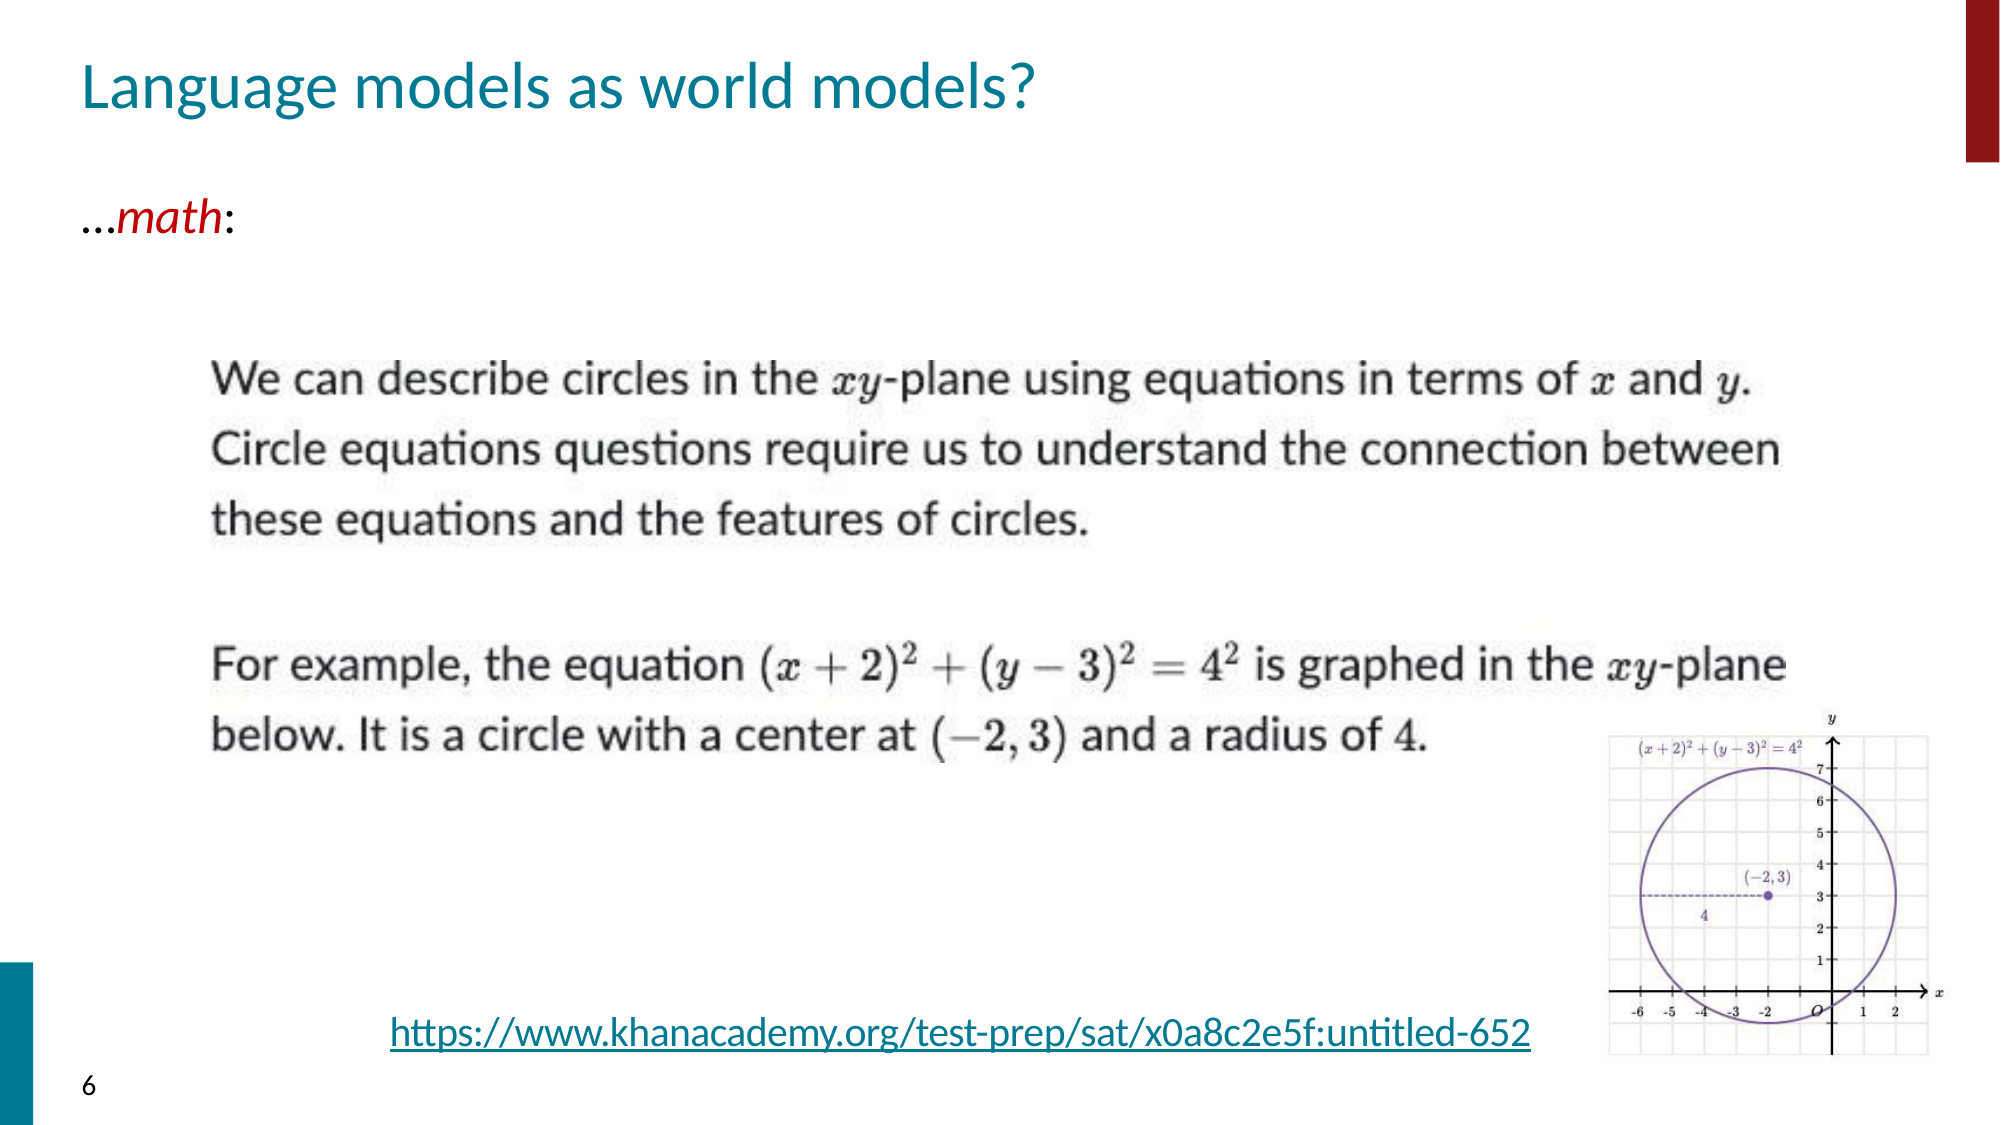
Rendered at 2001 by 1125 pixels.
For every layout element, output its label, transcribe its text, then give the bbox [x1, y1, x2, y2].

text_box …math: [79, 181, 238, 244]
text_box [210, 360, 1963, 1063]
title Language models as world models? [78, 39, 1922, 230]
slide_number 6 [75, 1071, 119, 1125]
